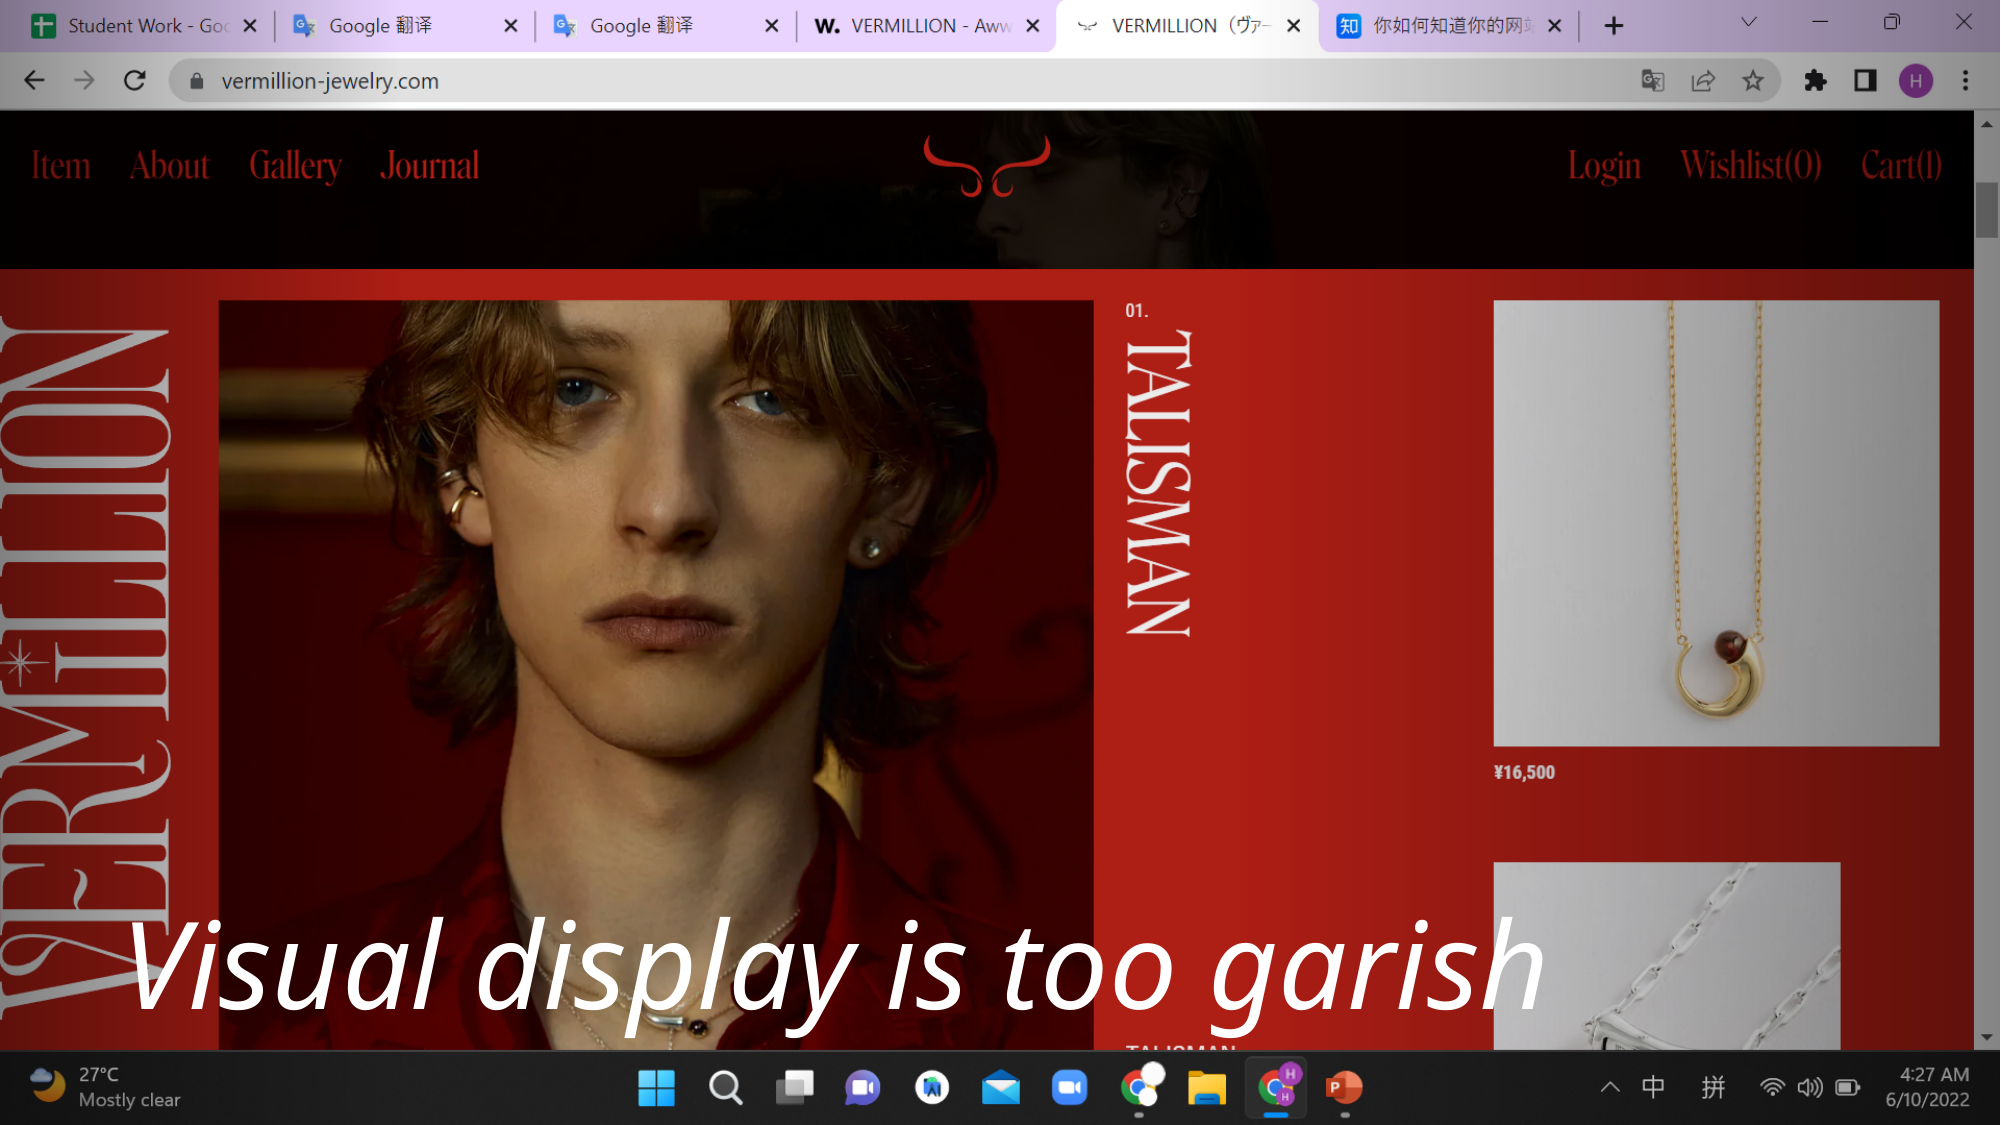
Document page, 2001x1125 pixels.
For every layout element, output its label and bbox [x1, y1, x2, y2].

list [0, 0, 2000, 1125]
